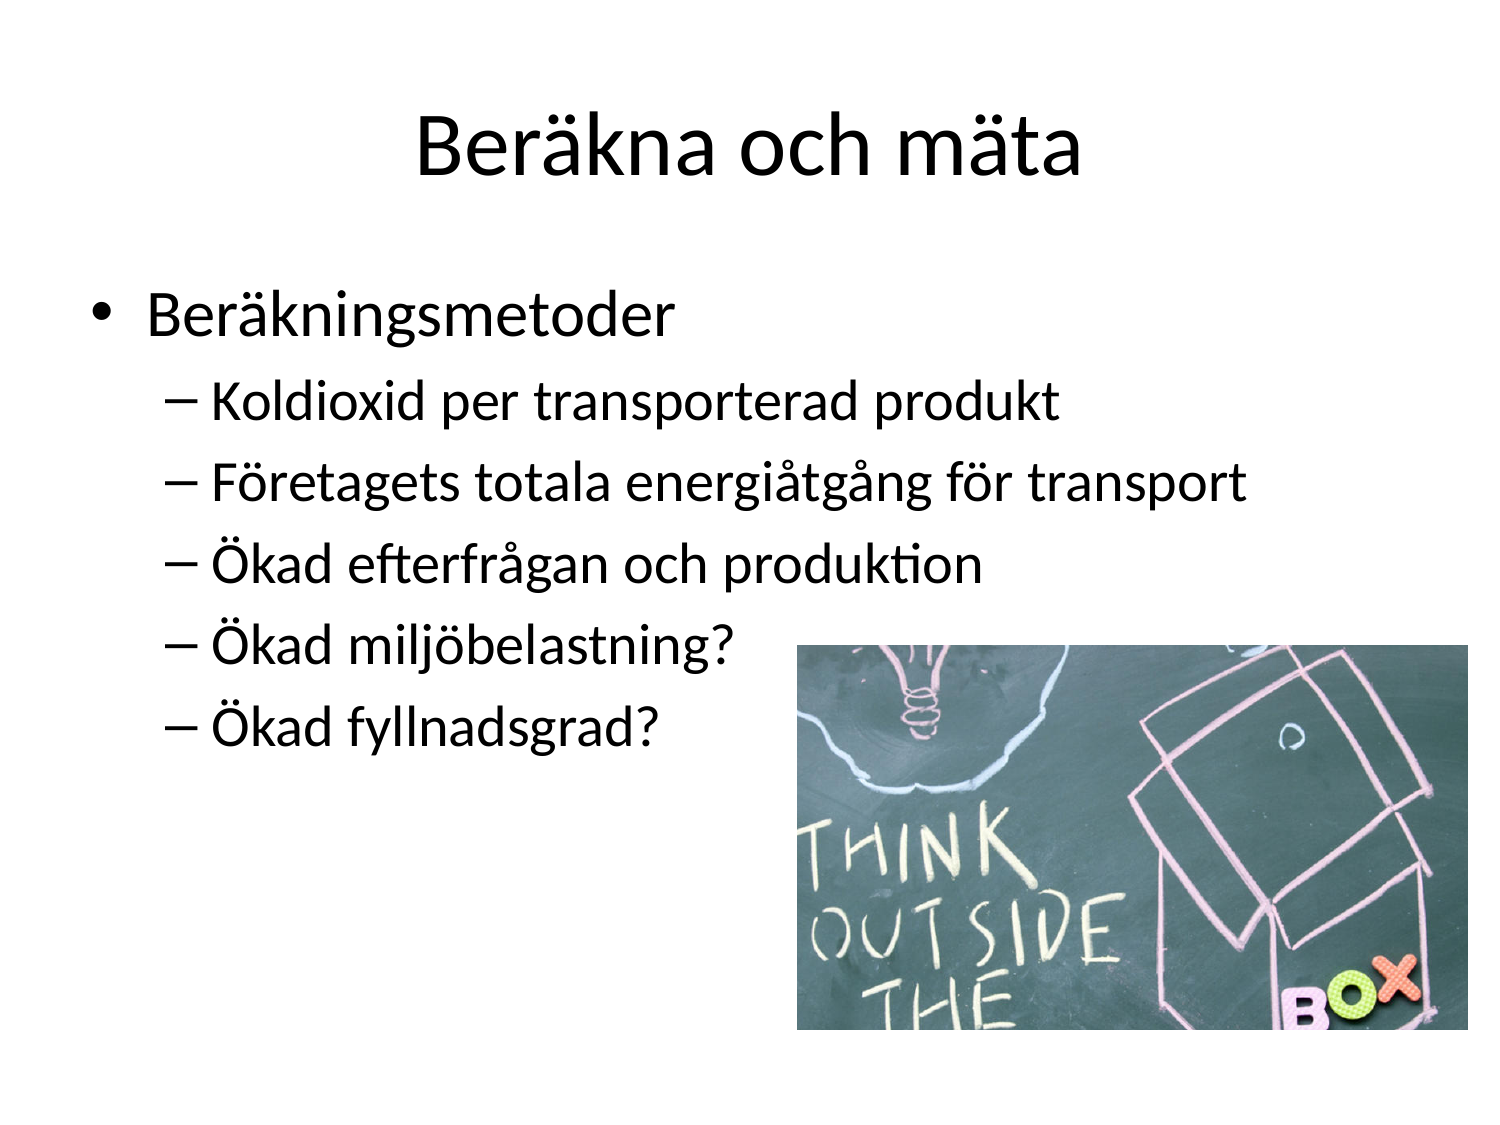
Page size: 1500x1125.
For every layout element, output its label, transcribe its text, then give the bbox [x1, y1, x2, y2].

title Beräkna och mäta [75, 45, 1425, 233]
picture [796, 644, 1469, 1031]
list Beräkningsmetoder Koldioxid per transporterad produkt Företagets totala energiåtgång för transport Ökad efterfrågan och produktion Ökad miljöbelastning? Ökad fyllnadsgrad? [75, 262, 1425, 1005]
